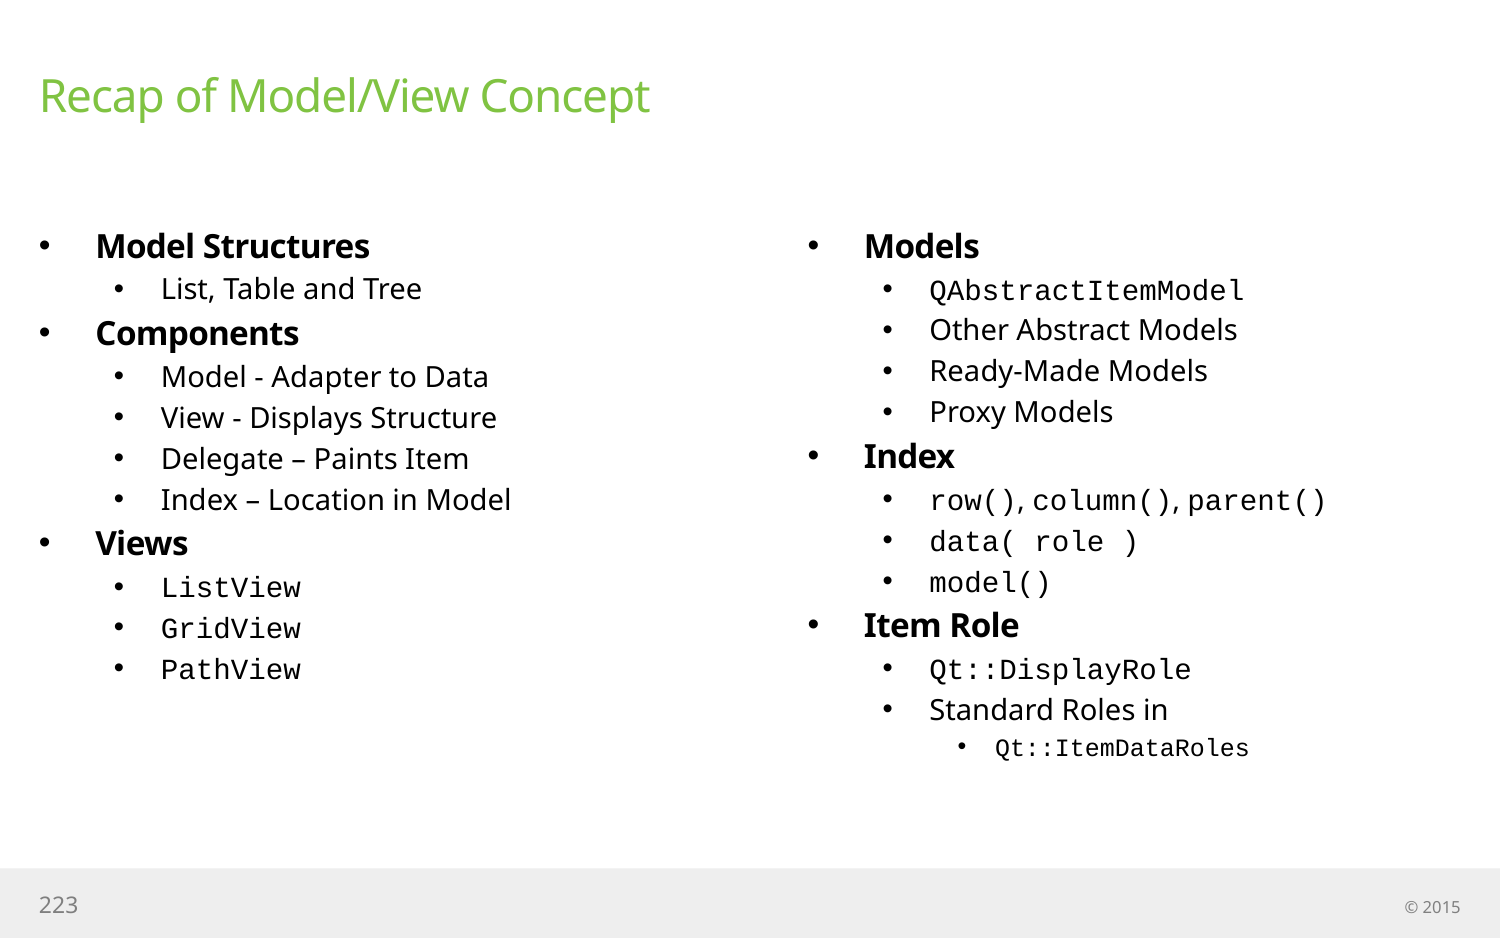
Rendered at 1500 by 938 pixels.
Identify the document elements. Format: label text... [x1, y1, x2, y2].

title Recap of Model/View Concept [39, 66, 1052, 195]
footer © 2015 [1188, 896, 1461, 917]
list Model Structures List, Table and Tree Components Model - Adapter to Data View - Displays Structure Delegate – Paints Item Index – Location in Model Views ListView GridView PathView [39, 224, 1471, 846]
slide_number 223 [39, 892, 410, 921]
list Models QAbstractItemModel Other Abstract Models Ready-Made Models Proxy Models Index row(), column(), parent() data( role ) model() Item Role Qt::DisplayRole Standard Roles in Qt::ItemDataRoles [807, 225, 1500, 846]
